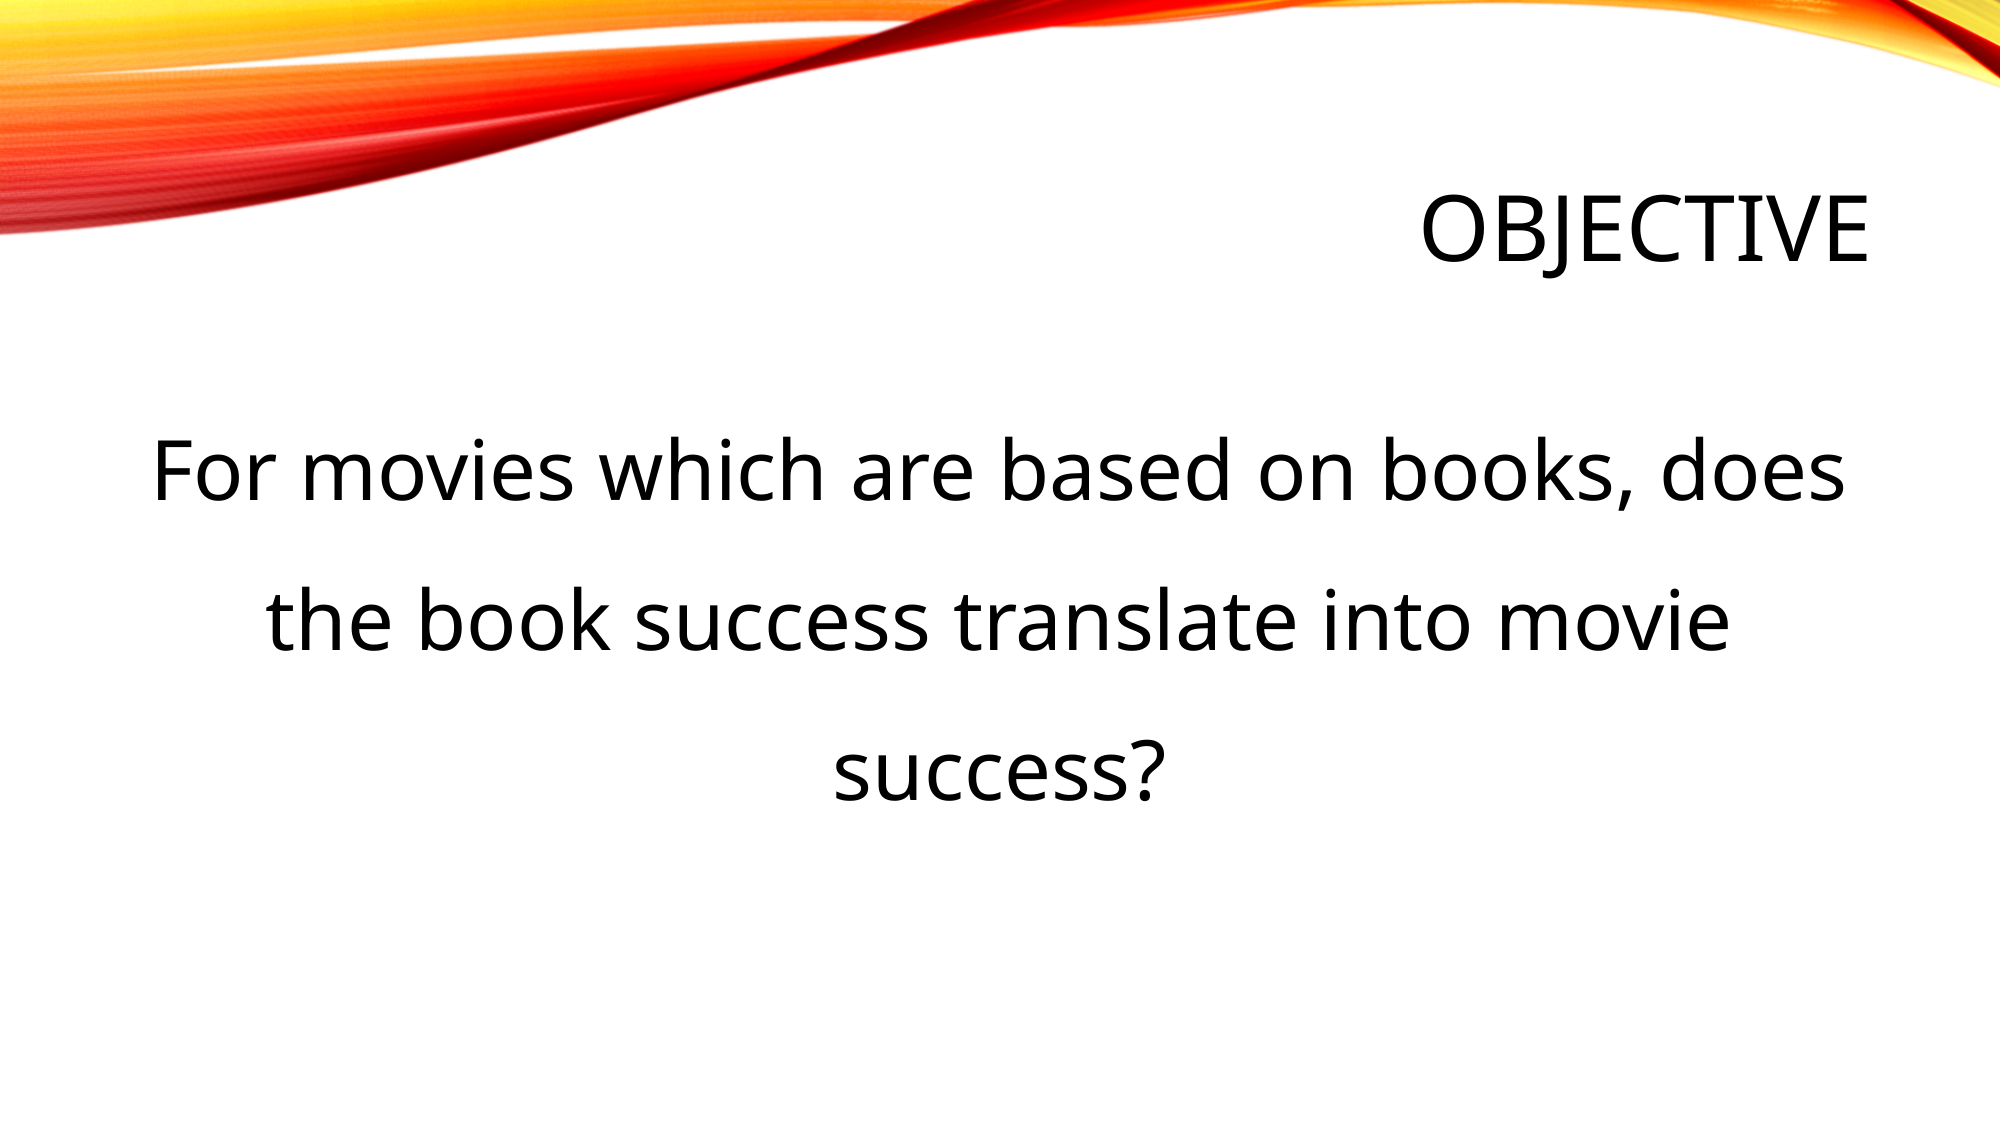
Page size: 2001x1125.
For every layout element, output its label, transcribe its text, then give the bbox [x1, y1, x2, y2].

picture [0, 0, 2000, 237]
title Objective [474, 125, 1888, 338]
list For movies which are based on books, does the book success translate into movie success? [112, 360, 1888, 1021]
